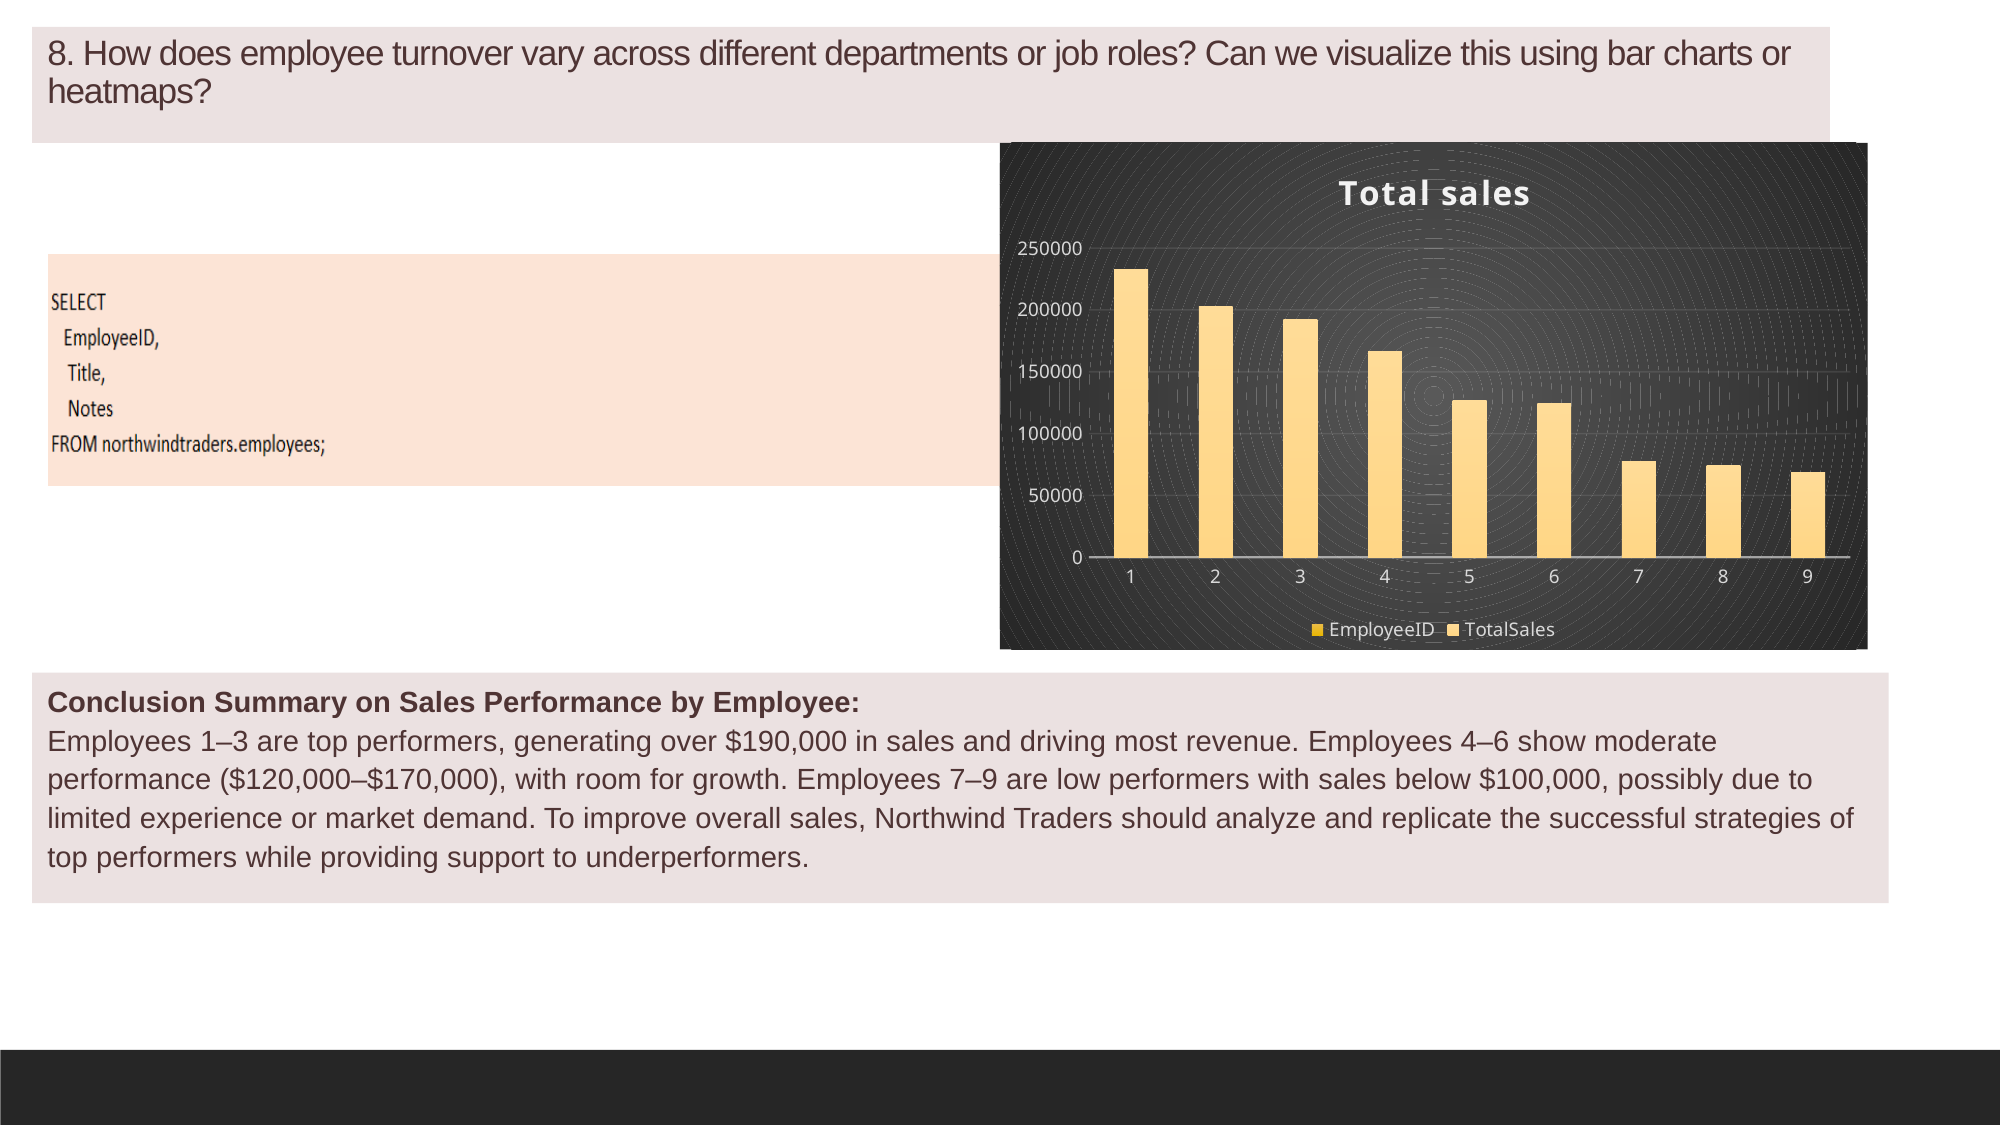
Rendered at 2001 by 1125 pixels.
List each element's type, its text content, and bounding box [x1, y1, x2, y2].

list Conclusion Summary on Sales Performance by Employee: Employees 1–3 are top performers, generating over $190,000 in sales and driving most revenue. Employees 4–6 show moderate performance ($120,000–$170,000), with room for growth. Employees 7–9 are low performers with sales below $100,000, possibly due to limited experience or market demand. To improve overall sales, Northwind Traders should analyze and replicate the successful strategies of top performers while providing support to underperformers. [32, 672, 1889, 904]
title 8. How does employee turnover vary across different departments or job roles? Can we visualize this using bar charts or heatmaps? [32, 26, 1830, 143]
picture [47, 254, 999, 486]
chart [999, 142, 1869, 650]
